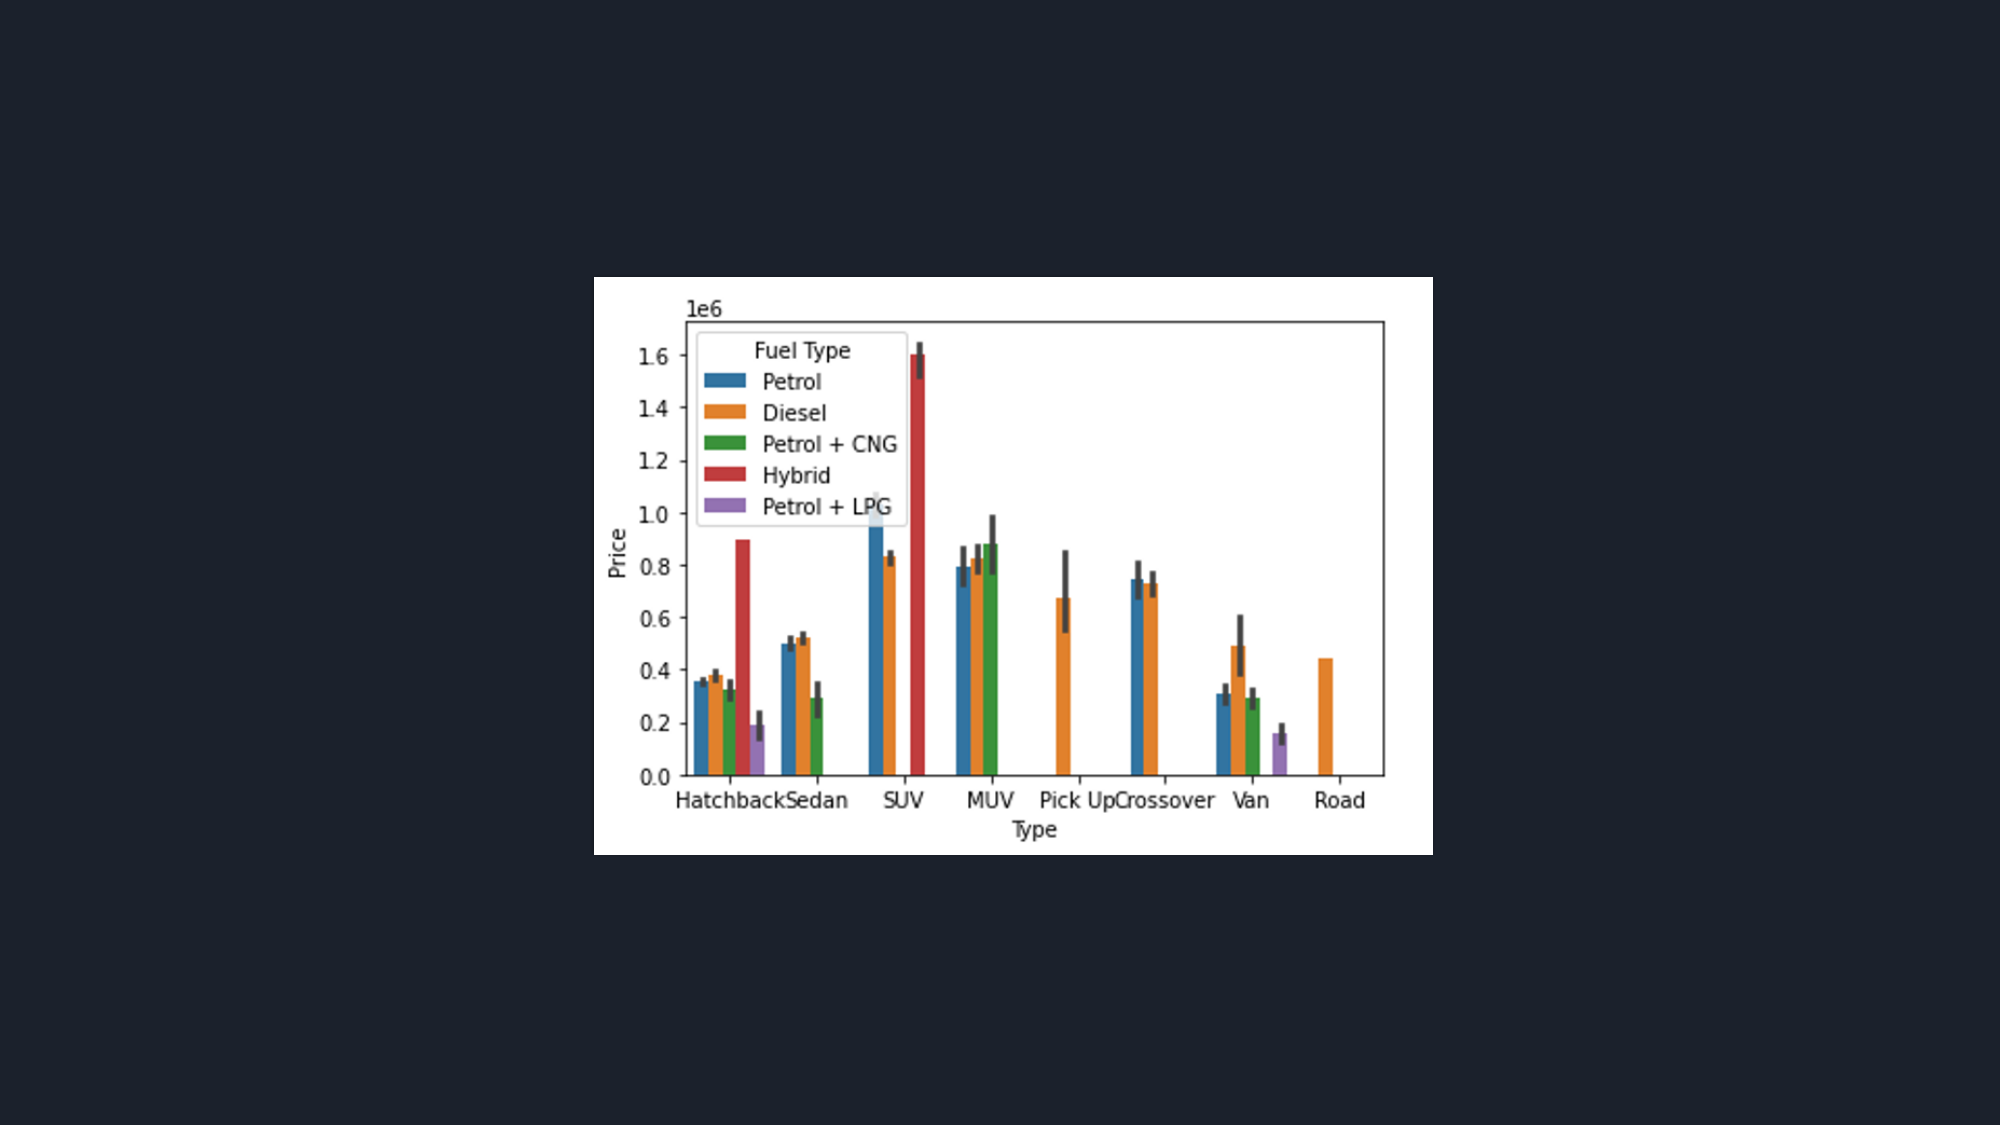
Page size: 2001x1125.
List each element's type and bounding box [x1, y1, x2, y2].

list [593, 277, 1433, 856]
